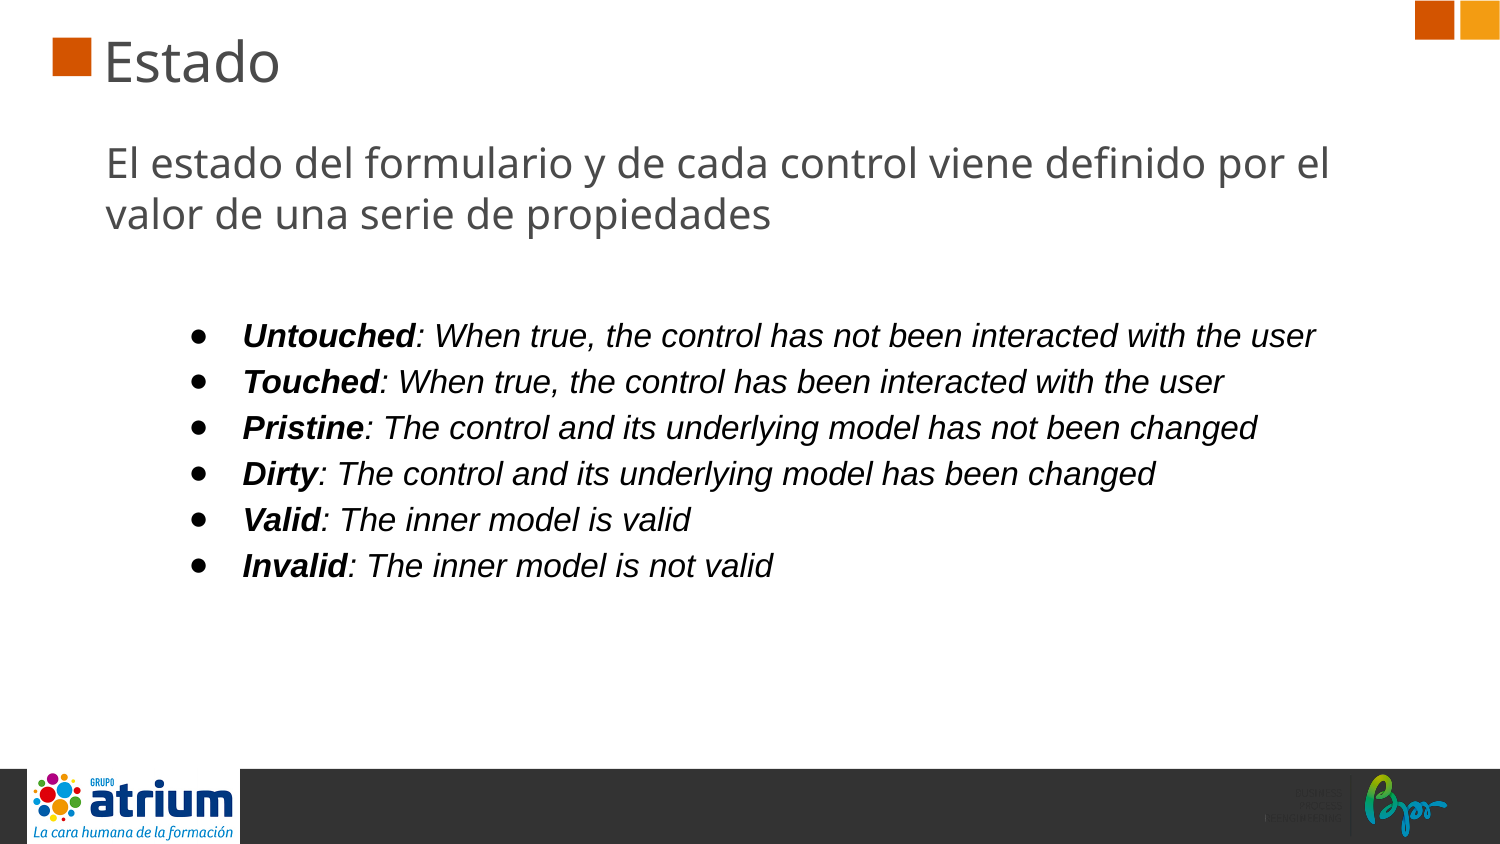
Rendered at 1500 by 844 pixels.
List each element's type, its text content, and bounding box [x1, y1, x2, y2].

picture [27, 768, 240, 844]
picture [1257, 769, 1455, 843]
text_box Untouched: When true, the control has not been interacted with the user Touched: When true, the control has been interacted with the user Pristine: The control and its underlying model has not been changed Dirty: The control and its underlying model has been changed Valid: The inner model is valid Invalid: The inner model is not valid [152, 276, 1348, 617]
list El estado del formulario y de cada control viene definido por el valor de una serie de propiedades [97, 128, 1383, 265]
title Estado [94, 17, 1381, 107]
